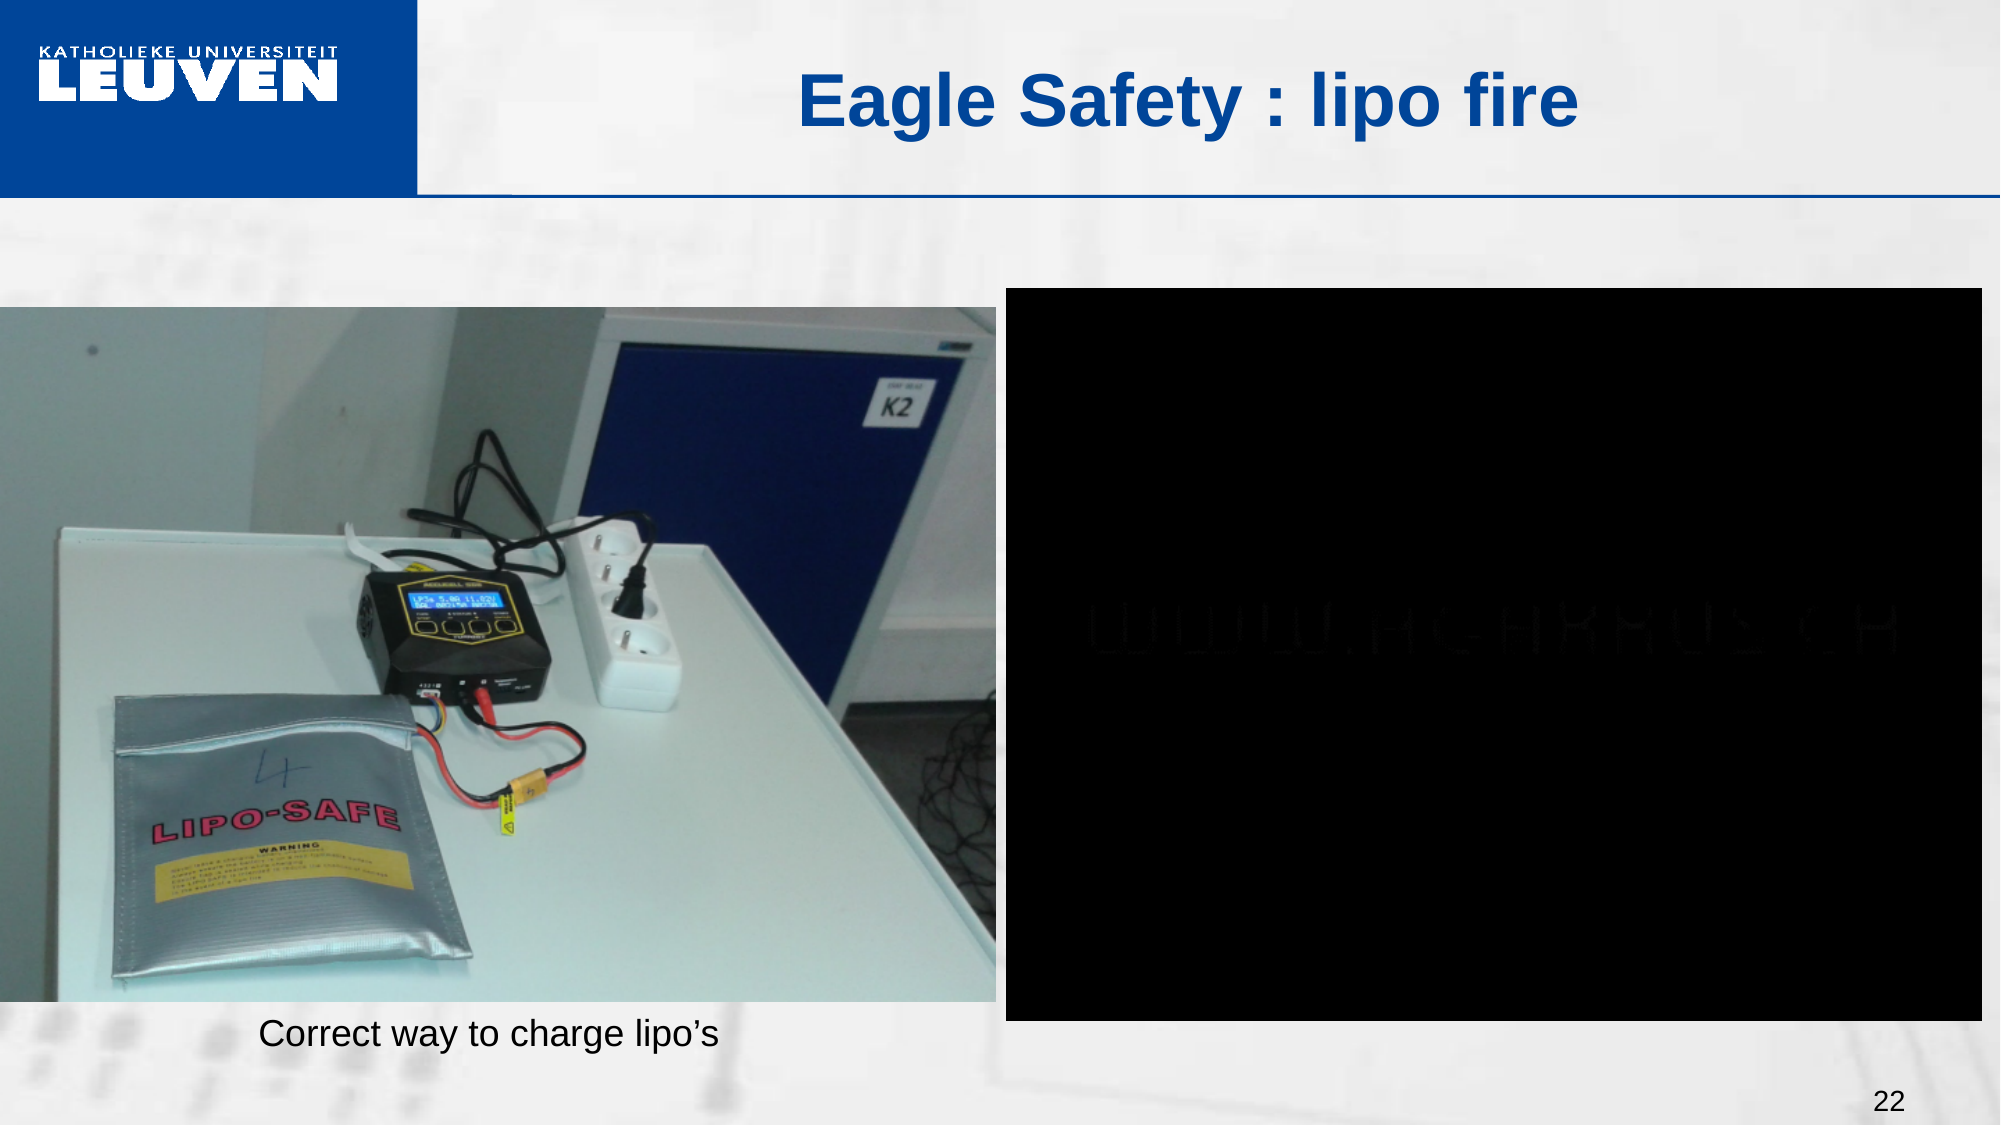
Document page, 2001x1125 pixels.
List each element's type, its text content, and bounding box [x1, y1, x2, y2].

title Eagle Safety : lipo fire [417, 20, 1961, 173]
picture [0, 0, 2001, 1125]
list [1004, 287, 1983, 1022]
text_box Correct way to charge lipo’s [36, 1011, 942, 1062]
